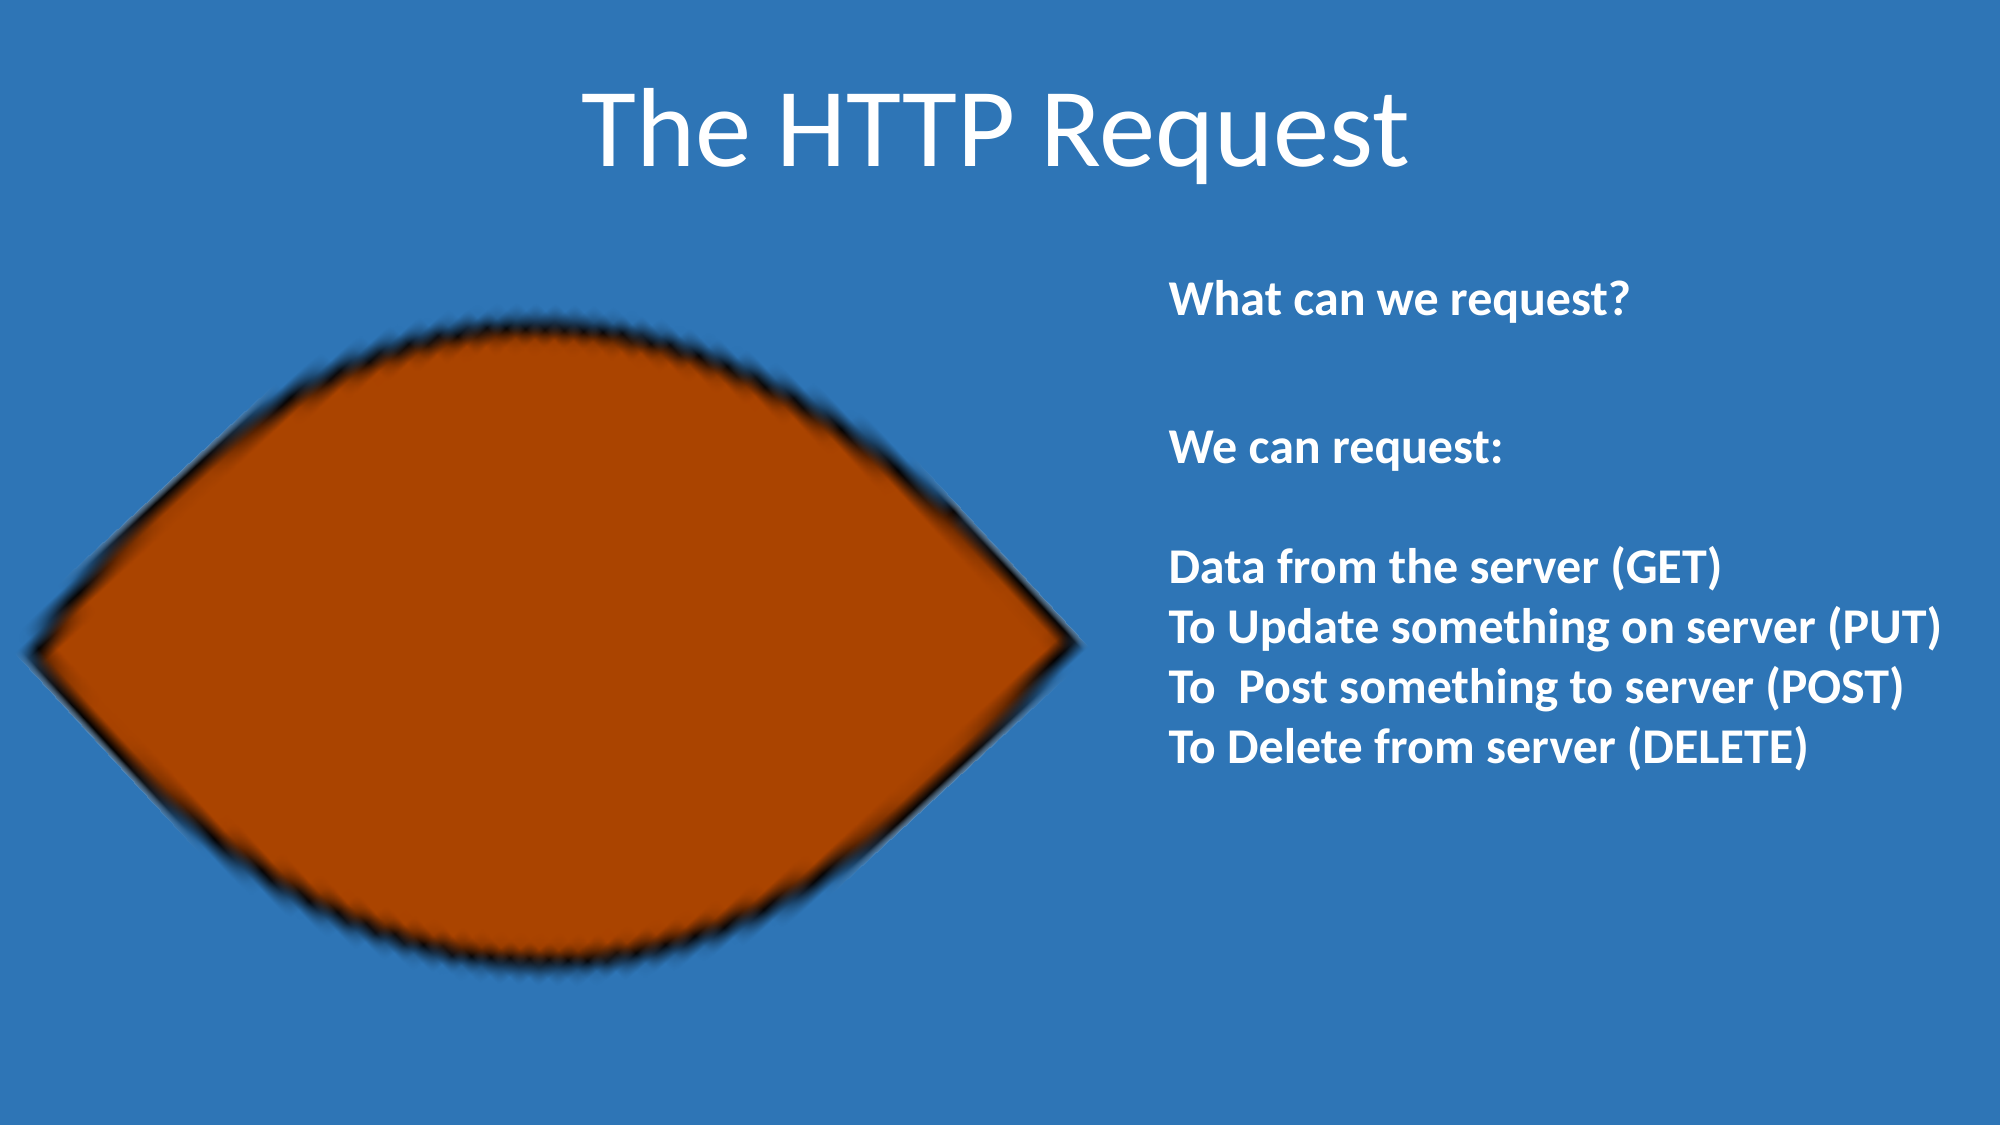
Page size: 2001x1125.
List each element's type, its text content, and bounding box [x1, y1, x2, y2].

text_box The HTTP Request [566, 46, 1426, 332]
text_box We can request: Data from the server (GET) To Update something on server (PUT) To Post something to server (POST) To Delete from server (DELETE) [1153, 406, 2000, 781]
text_box What can we request? [1153, 258, 1739, 334]
picture [10, 124, 1085, 1125]
